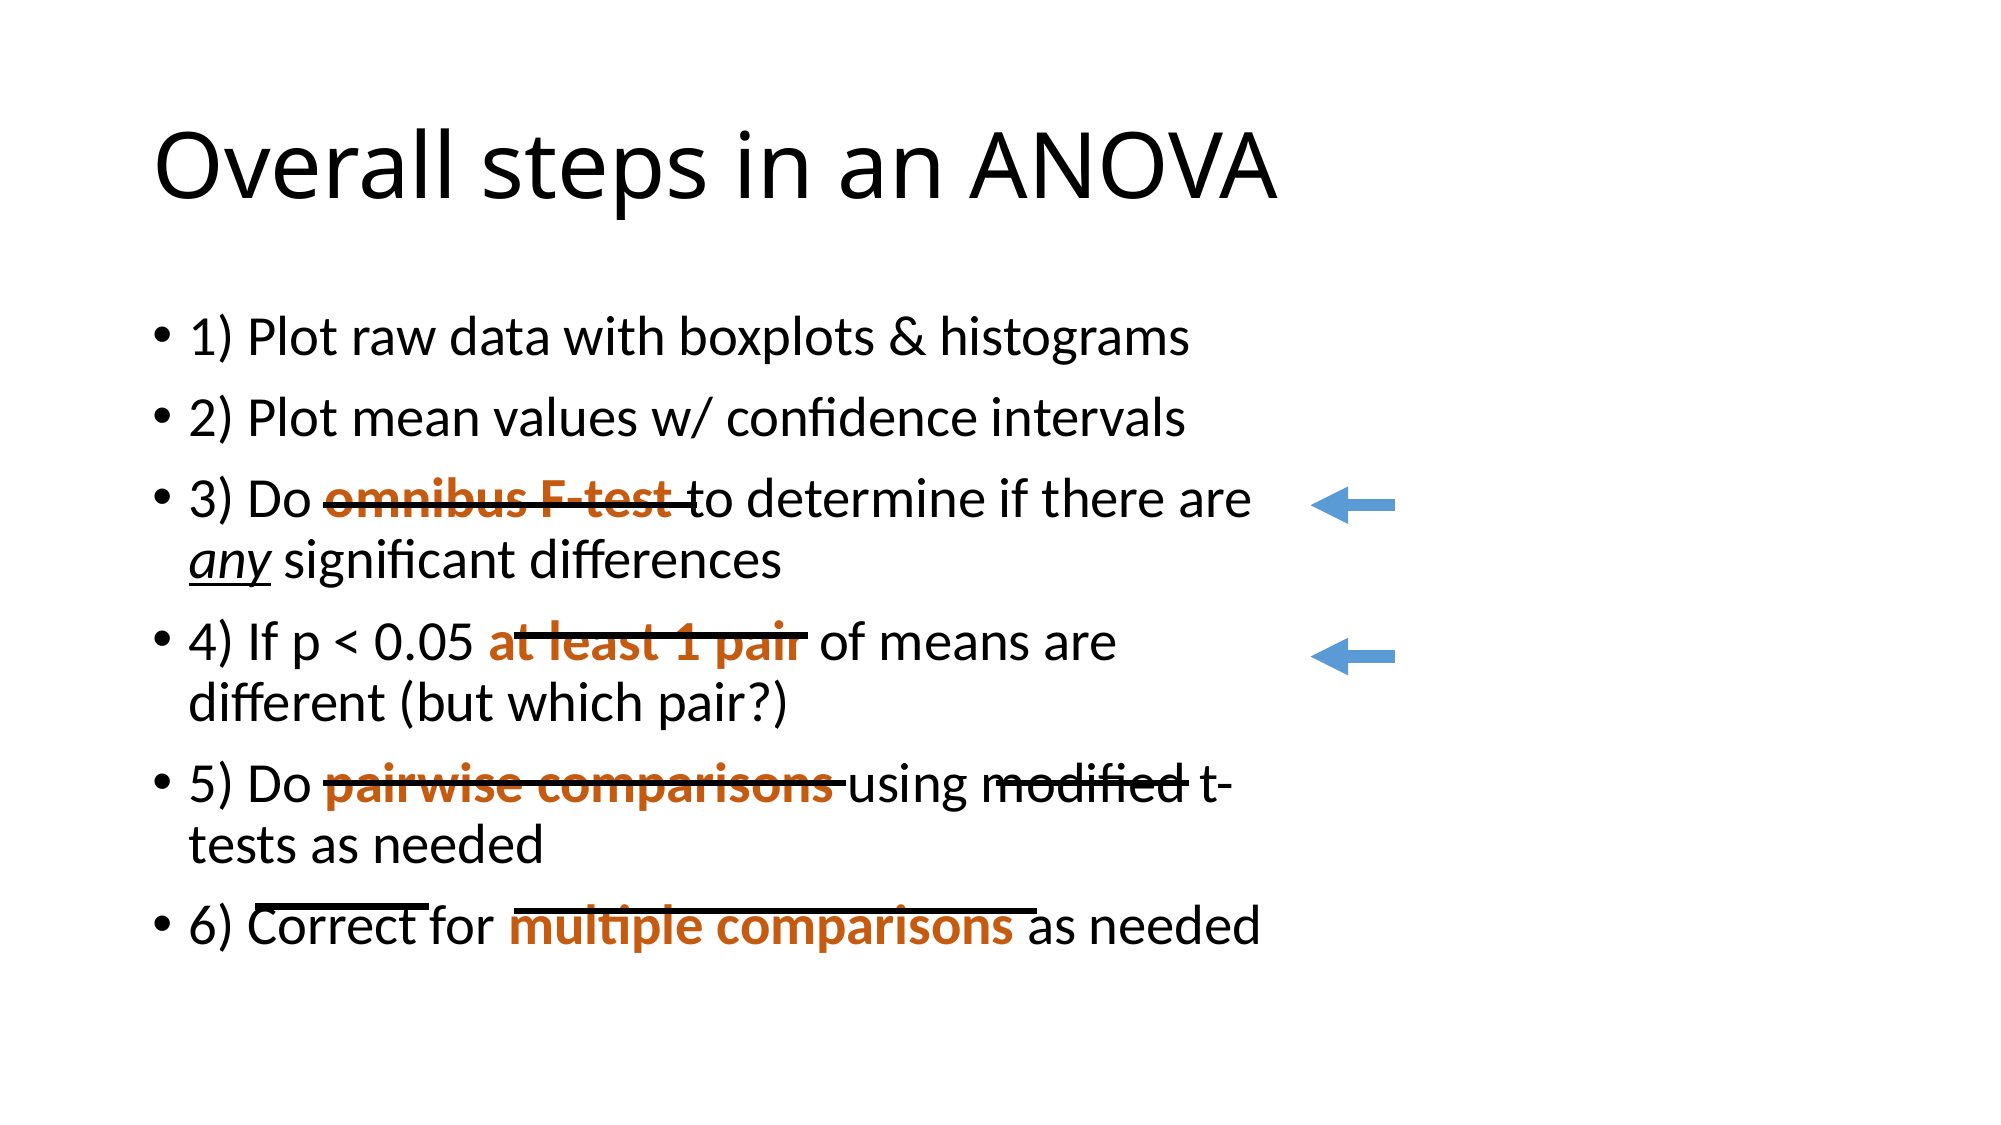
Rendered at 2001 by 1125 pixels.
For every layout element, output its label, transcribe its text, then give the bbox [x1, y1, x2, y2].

list 1) Plot raw data with boxplots & histograms 2) Plot mean values w/ confidence intervals 3) Do omnibus F-test to determine if there are any significant differences 4) If p < 0.05 at least 1 pair of means are different (but which pair?) 5) Do pairwise comparisons using modified t-tests as needed 6) Correct for multiple comparisons as needed [137, 299, 1311, 1014]
title Overall steps in an ANOVA [137, 59, 1863, 278]
